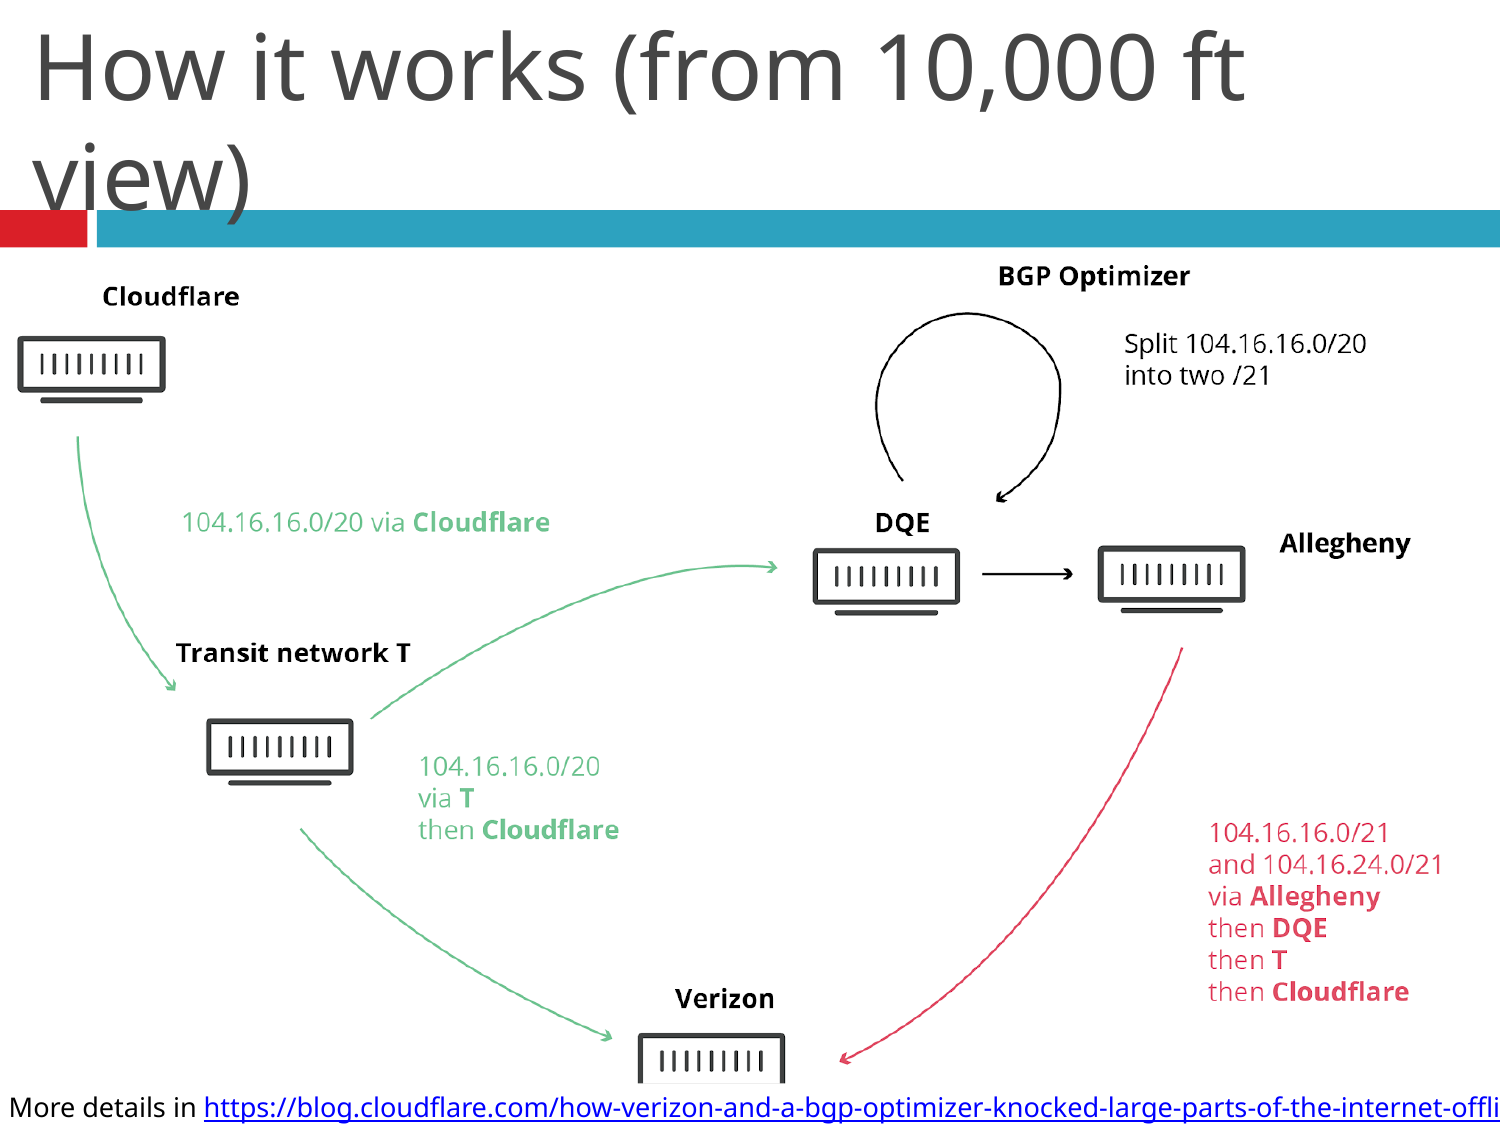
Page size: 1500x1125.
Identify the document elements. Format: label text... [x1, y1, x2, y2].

title How it works (from 10,000 ft view) [24, 36, 1476, 201]
picture [17, 262, 1446, 1101]
text_box More details in https://blog.cloudflare.com/how-verizon-and-a-bgp-optimizer-knocked-large-parts-of-the-internet-offline-today/ [1, 1083, 1500, 1125]
slide_number [14, 203, 73, 259]
